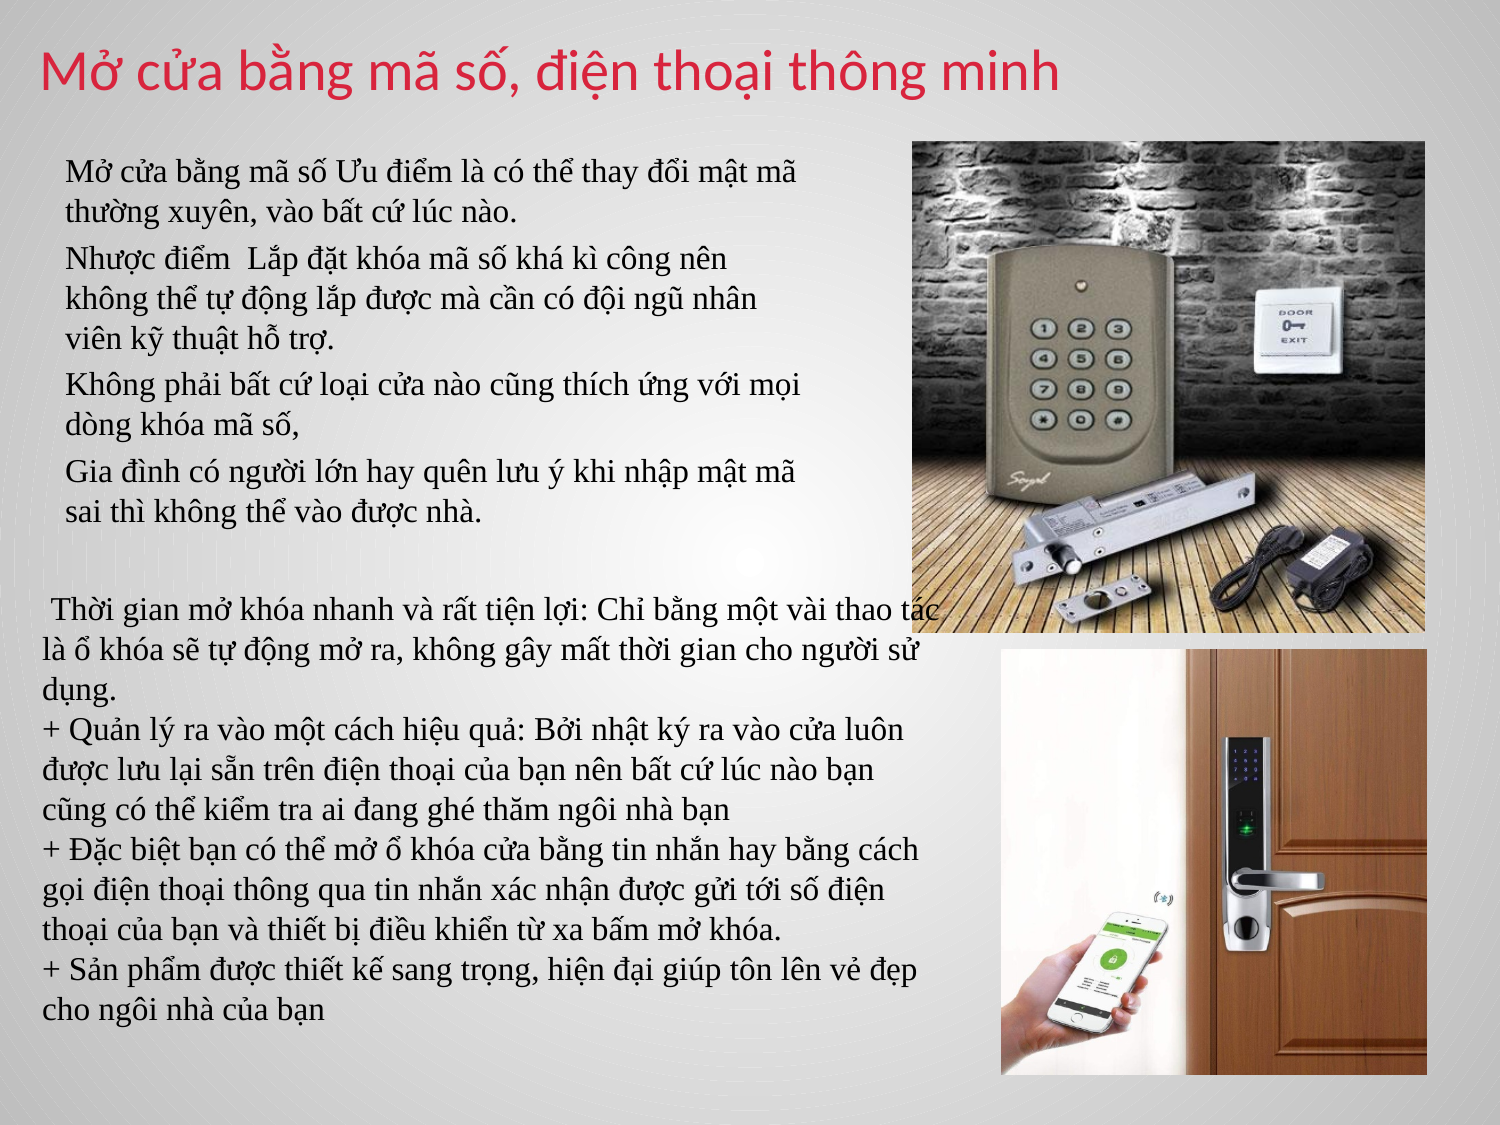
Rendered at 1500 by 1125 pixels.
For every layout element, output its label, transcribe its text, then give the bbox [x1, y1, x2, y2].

picture [912, 141, 1426, 634]
list Mở cửa bằng mã số Ưu điểm là có thể thay đổi mật mã thường xuyên, vào bất cứ lúc nào. Nhược điểm Lắp đặt khóa mã số khá kì công nên không thể tự động lắp được mà cần có đội ngũ nhân viên kỹ thuật hỗ trợ. Không phải bất cứ loại cửa nào cũng thích ứng với mọi dòng khóa mã số, Gia đình có người lớn hay quên lưu ý khi nhập mật mã sai thì không thể vào được nhà. [50, 142, 825, 425]
list Mở cửa bằng mã số, điện thoại thông minh [24, 24, 1250, 123]
text_box Thời gian mở khóa nhanh và rất tiện lợi: Chỉ bằng một vài thao tác là ổ khóa sẽ tự động mở ra, không gây mất thời gian cho người sử dụng. + Quản lý ra vào một cách hiệu quả: Bởi nhật ký ra vào cửa luôn được lưu lại sẵn trên điện thoại của bạn nên bất cứ lúc nào bạn cũng có thể kiểm tra ai đang ghé thăm ngôi nhà bạn + Đặc biệt bạn có thể mở ổ khóa cửa bằng tin nhắn hay bằng cách gọi điện thoại thông qua tin nhắn xác nhận được gửi tới số điện thoại của bạn và thiết bị điều khiển từ xa bấm mở khóa. + Sản phẩm được thiết kế sang trọng, hiện đại giúp tôn lên vẻ đẹp cho ngôi nhà của bạn [27, 575, 963, 1040]
picture [1001, 649, 1428, 1076]
